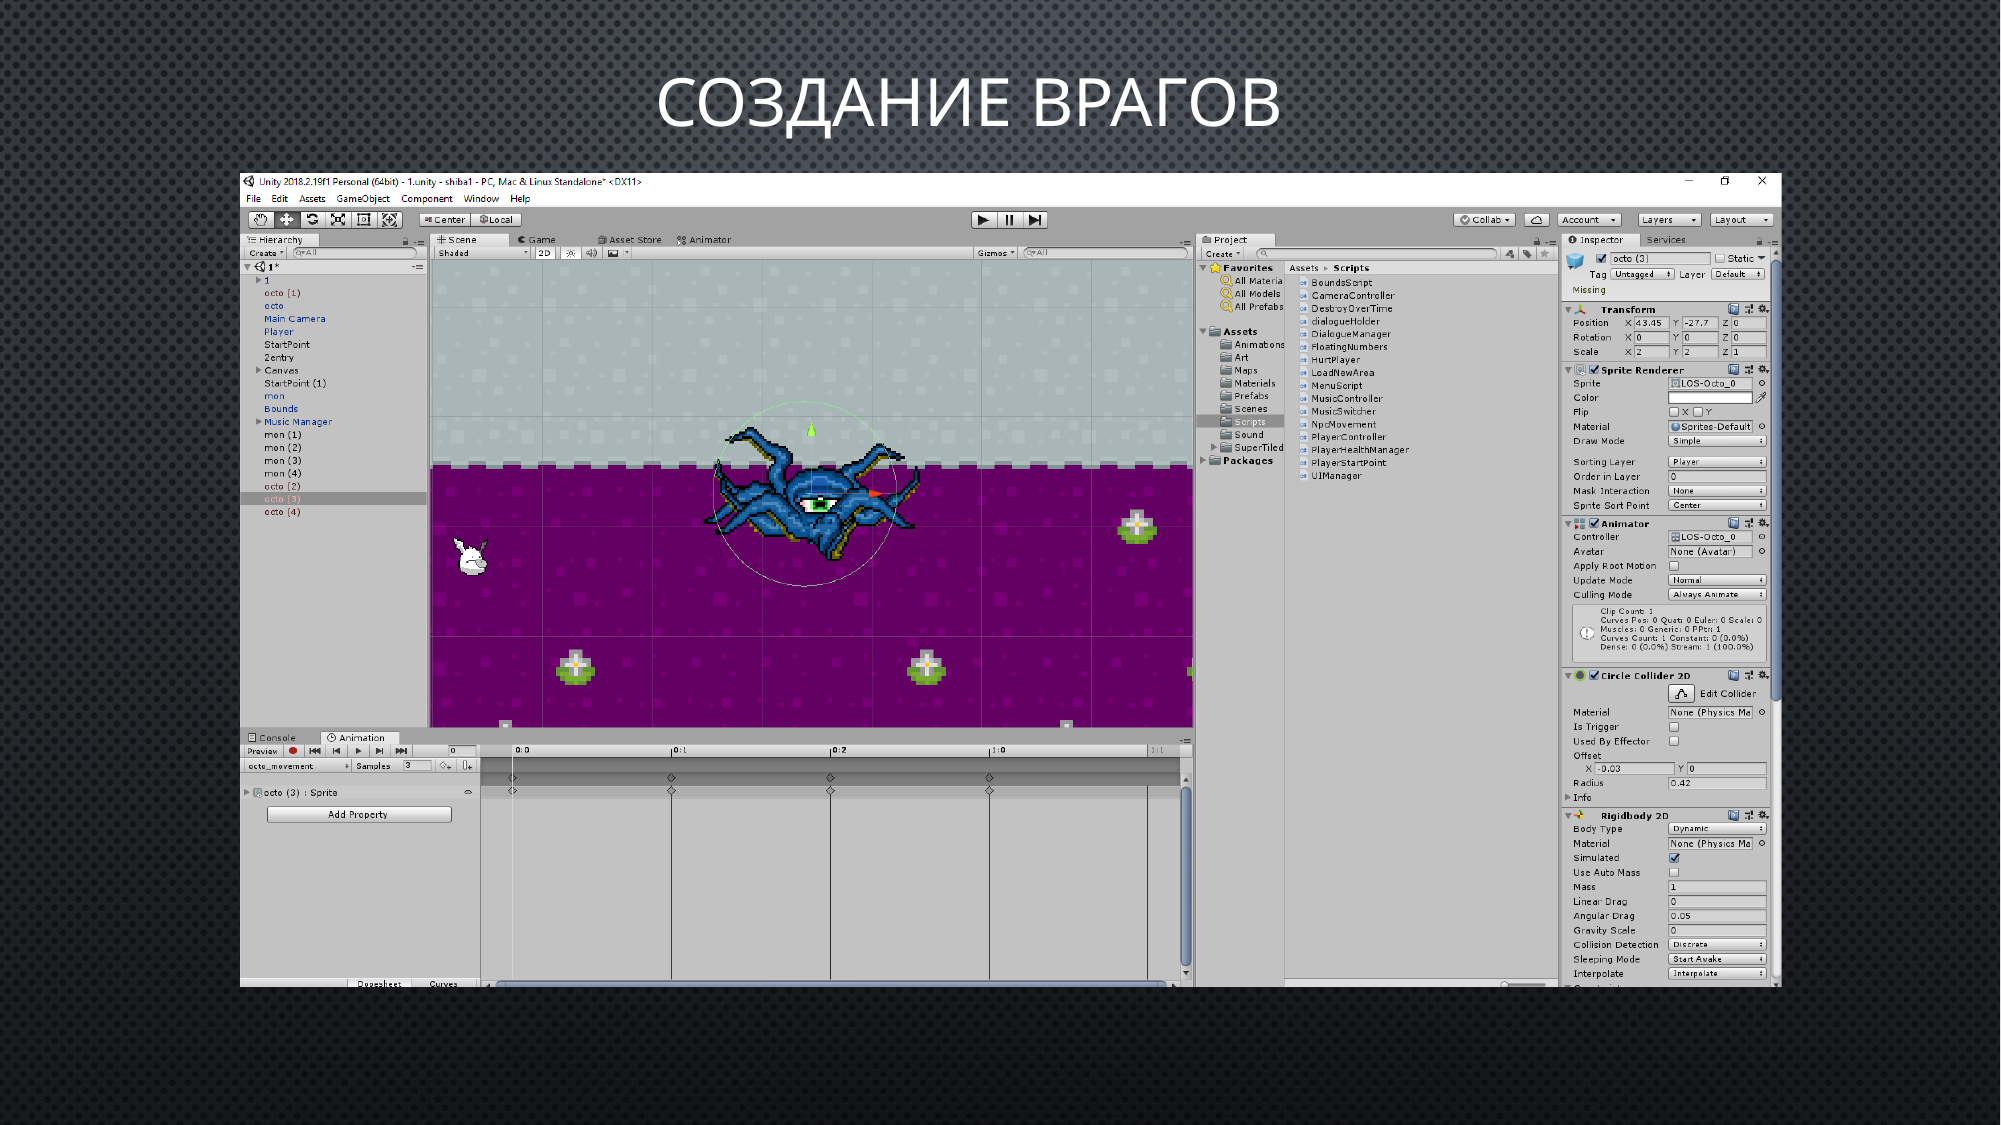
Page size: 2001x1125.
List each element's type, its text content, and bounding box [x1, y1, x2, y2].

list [239, 172, 1782, 988]
title Создание врагов [156, 0, 1782, 256]
